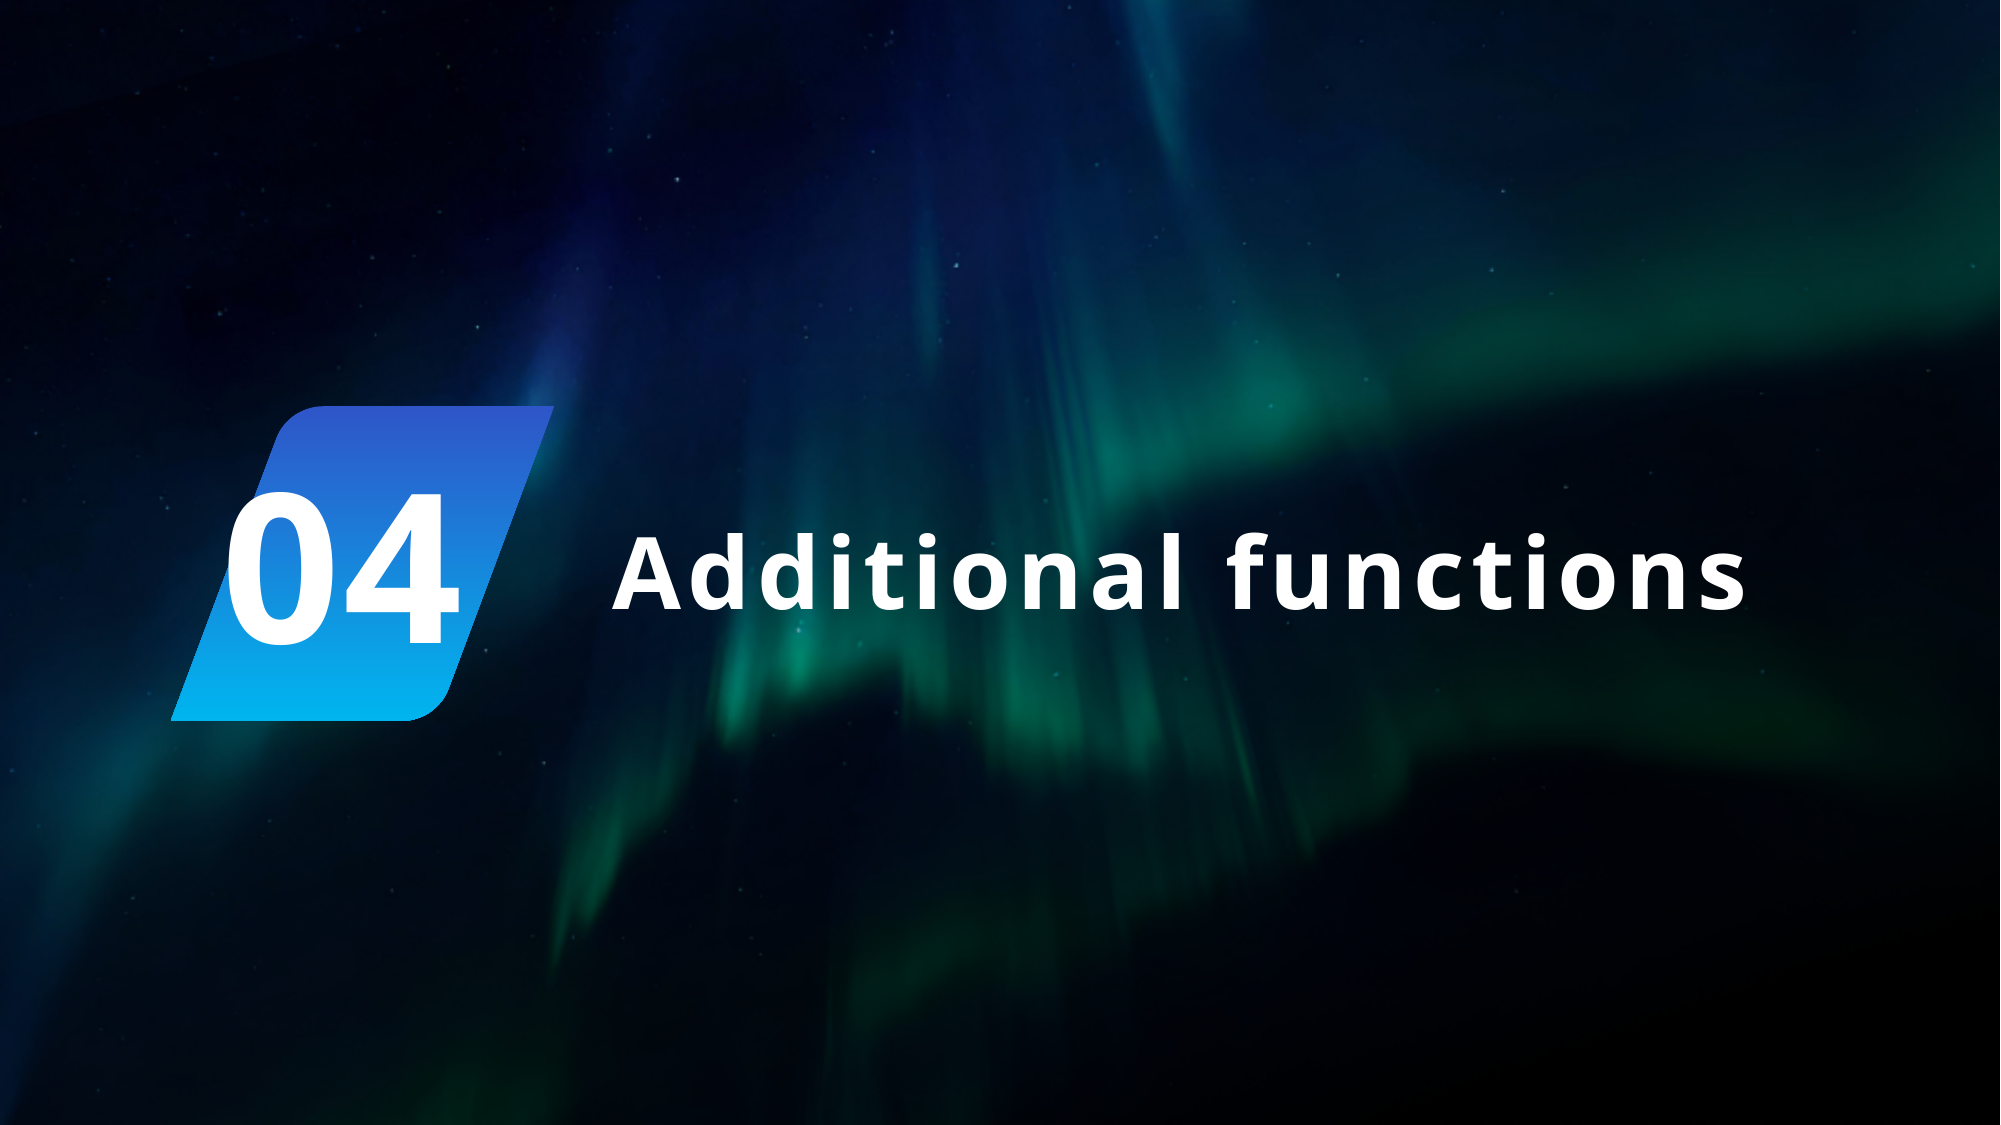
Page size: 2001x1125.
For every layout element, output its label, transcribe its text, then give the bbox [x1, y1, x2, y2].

title Additional functions [612, 462, 1858, 663]
picture [0, 0, 2000, 1125]
list 04 [60, 374, 463, 723]
